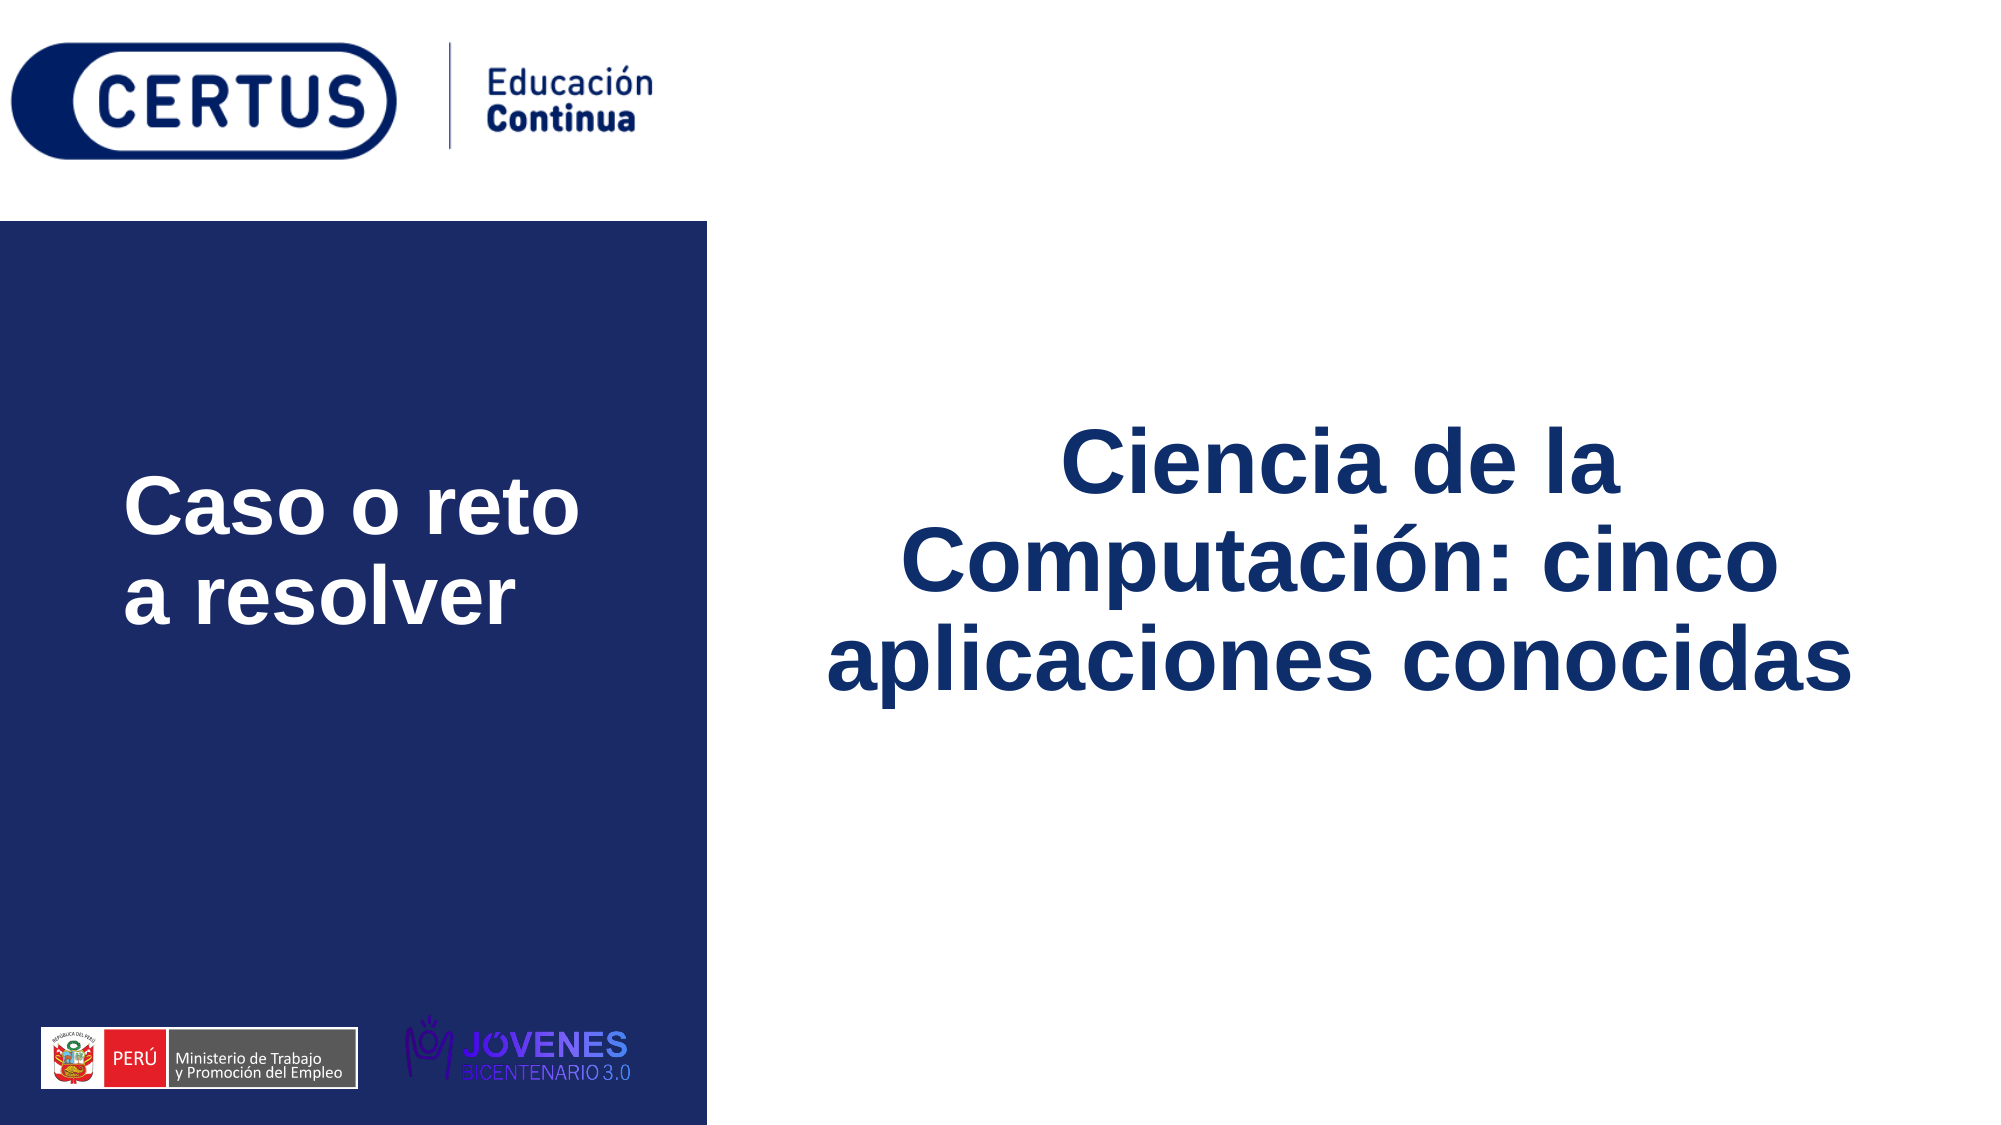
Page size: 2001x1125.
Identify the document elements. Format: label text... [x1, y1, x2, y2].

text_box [41, 986, 632, 1115]
picture [0, 0, 715, 221]
text_box Ciencia de la Computación: cinco aplicaciones conocidas [776, 275, 1905, 719]
title Caso o reto a resolver [109, 400, 661, 707]
